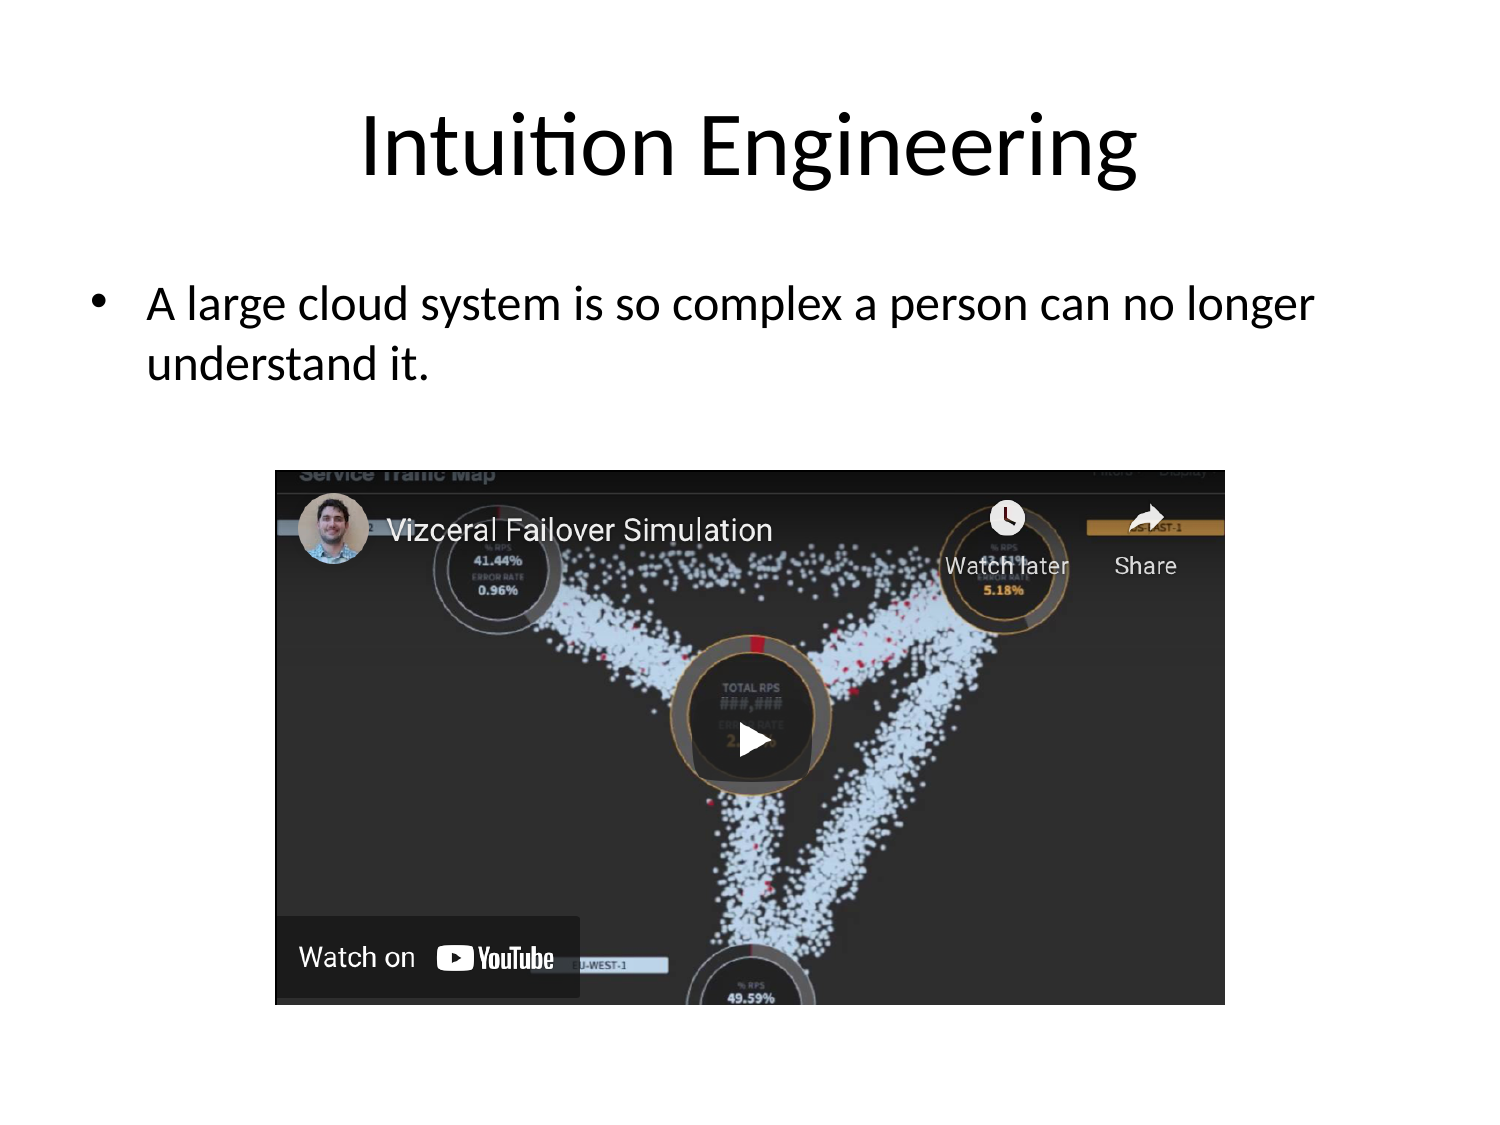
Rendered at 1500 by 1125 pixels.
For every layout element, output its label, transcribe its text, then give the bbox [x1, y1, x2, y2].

picture [275, 470, 1225, 1005]
list A large cloud system is so complex a person can no longer understand it. [75, 262, 1425, 1005]
title Intuition Engineering [75, 45, 1425, 233]
